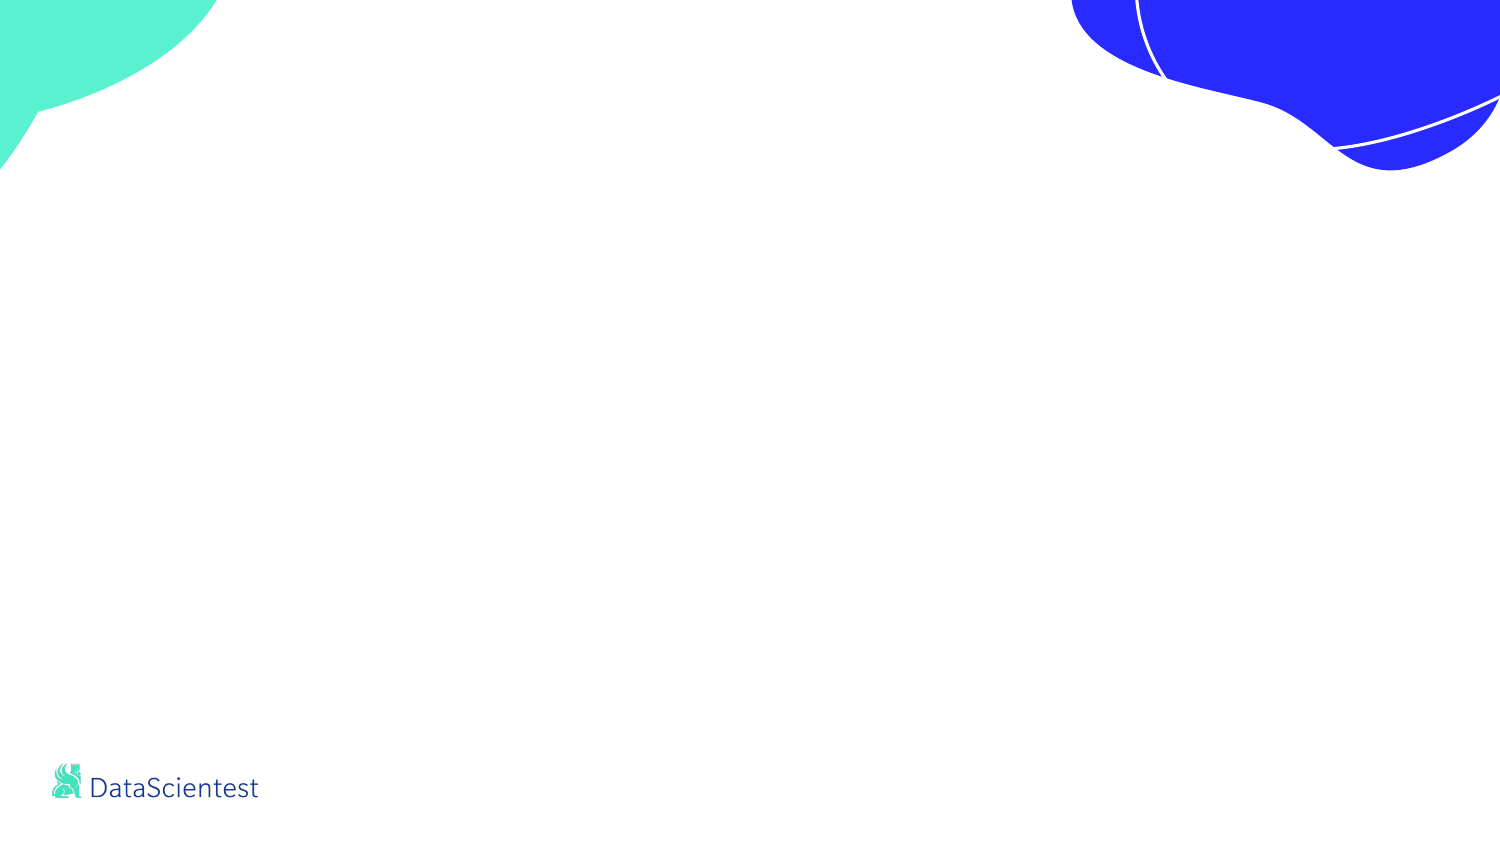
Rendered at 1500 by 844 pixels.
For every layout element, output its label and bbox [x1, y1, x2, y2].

picture [52, 763, 258, 798]
